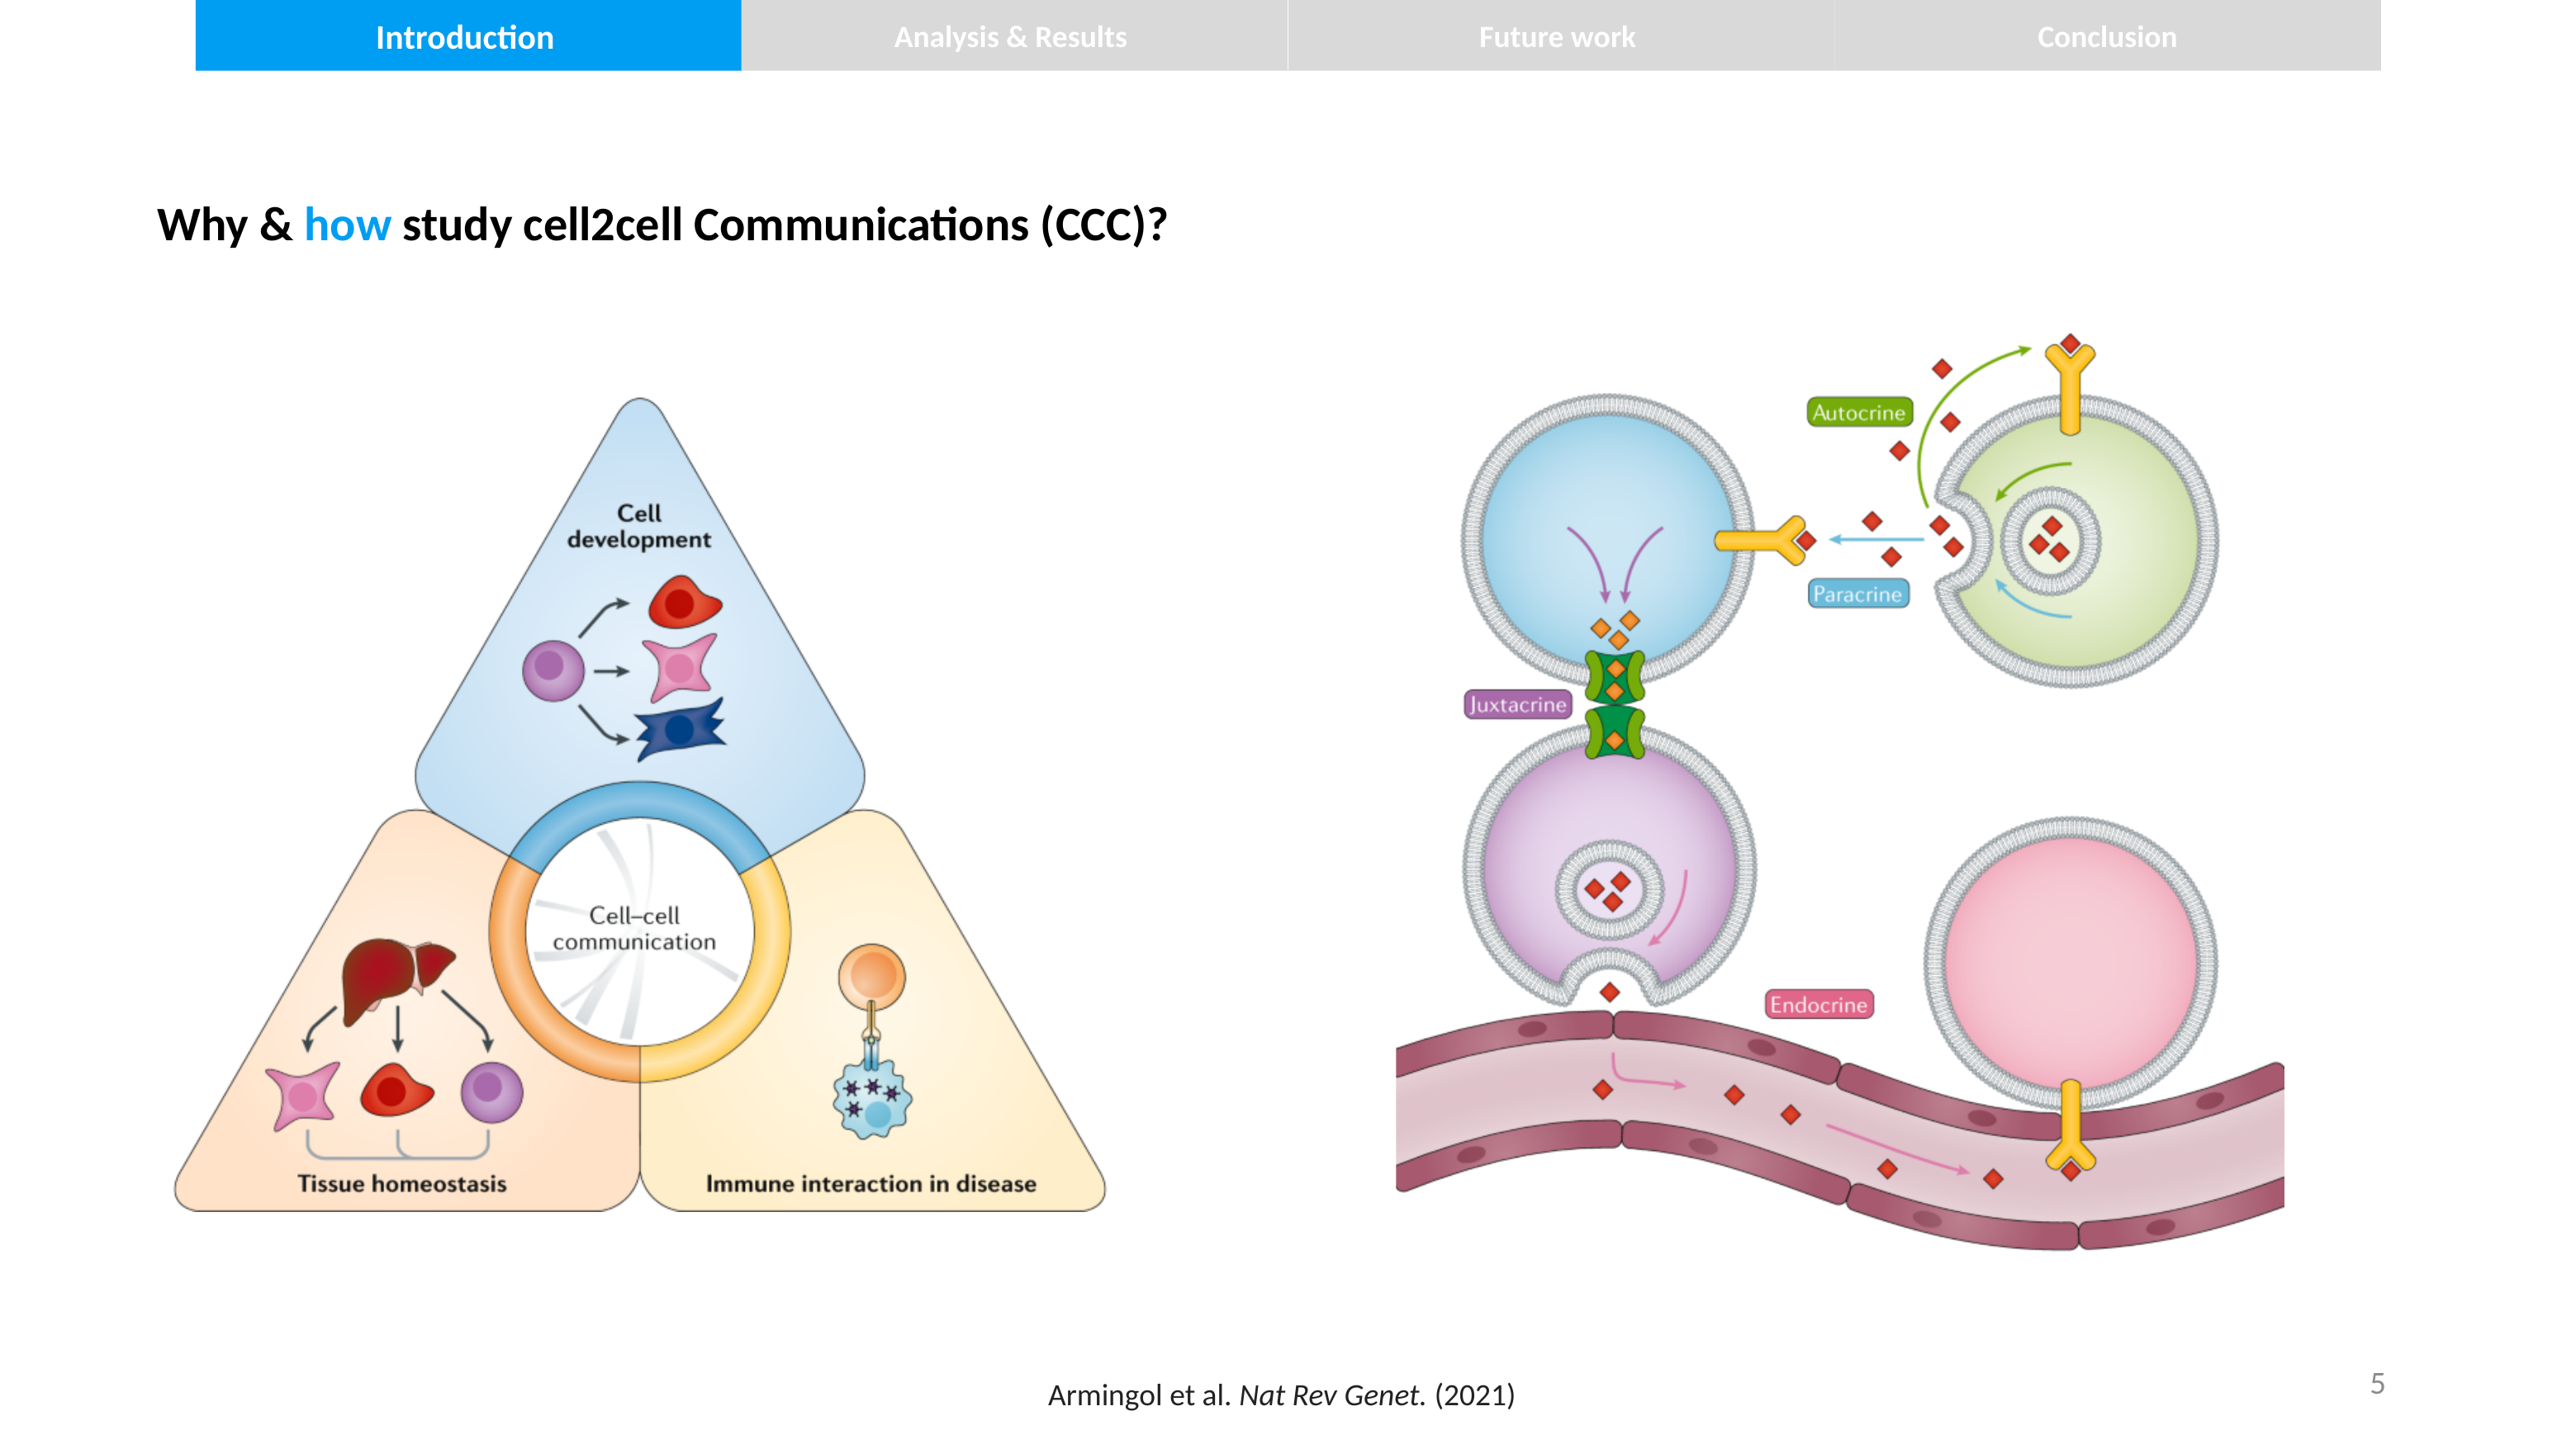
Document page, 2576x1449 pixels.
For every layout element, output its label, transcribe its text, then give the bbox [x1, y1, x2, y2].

text_box Armingol et al. Nat Rev Genet. (2021) [920, 1368, 1658, 1418]
text_box Future work [1288, 0, 1834, 72]
text_box Analysis & Results [741, 0, 1288, 72]
text_box Introduction [195, 0, 741, 72]
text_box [1385, 283, 2284, 1268]
text_box Why & how study cell2cell Communications (CCC)? [145, 186, 1434, 257]
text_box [142, 372, 1128, 1212]
text_box Conclusion [1834, 0, 2382, 72]
slide_number 5 [1819, 1342, 2399, 1420]
